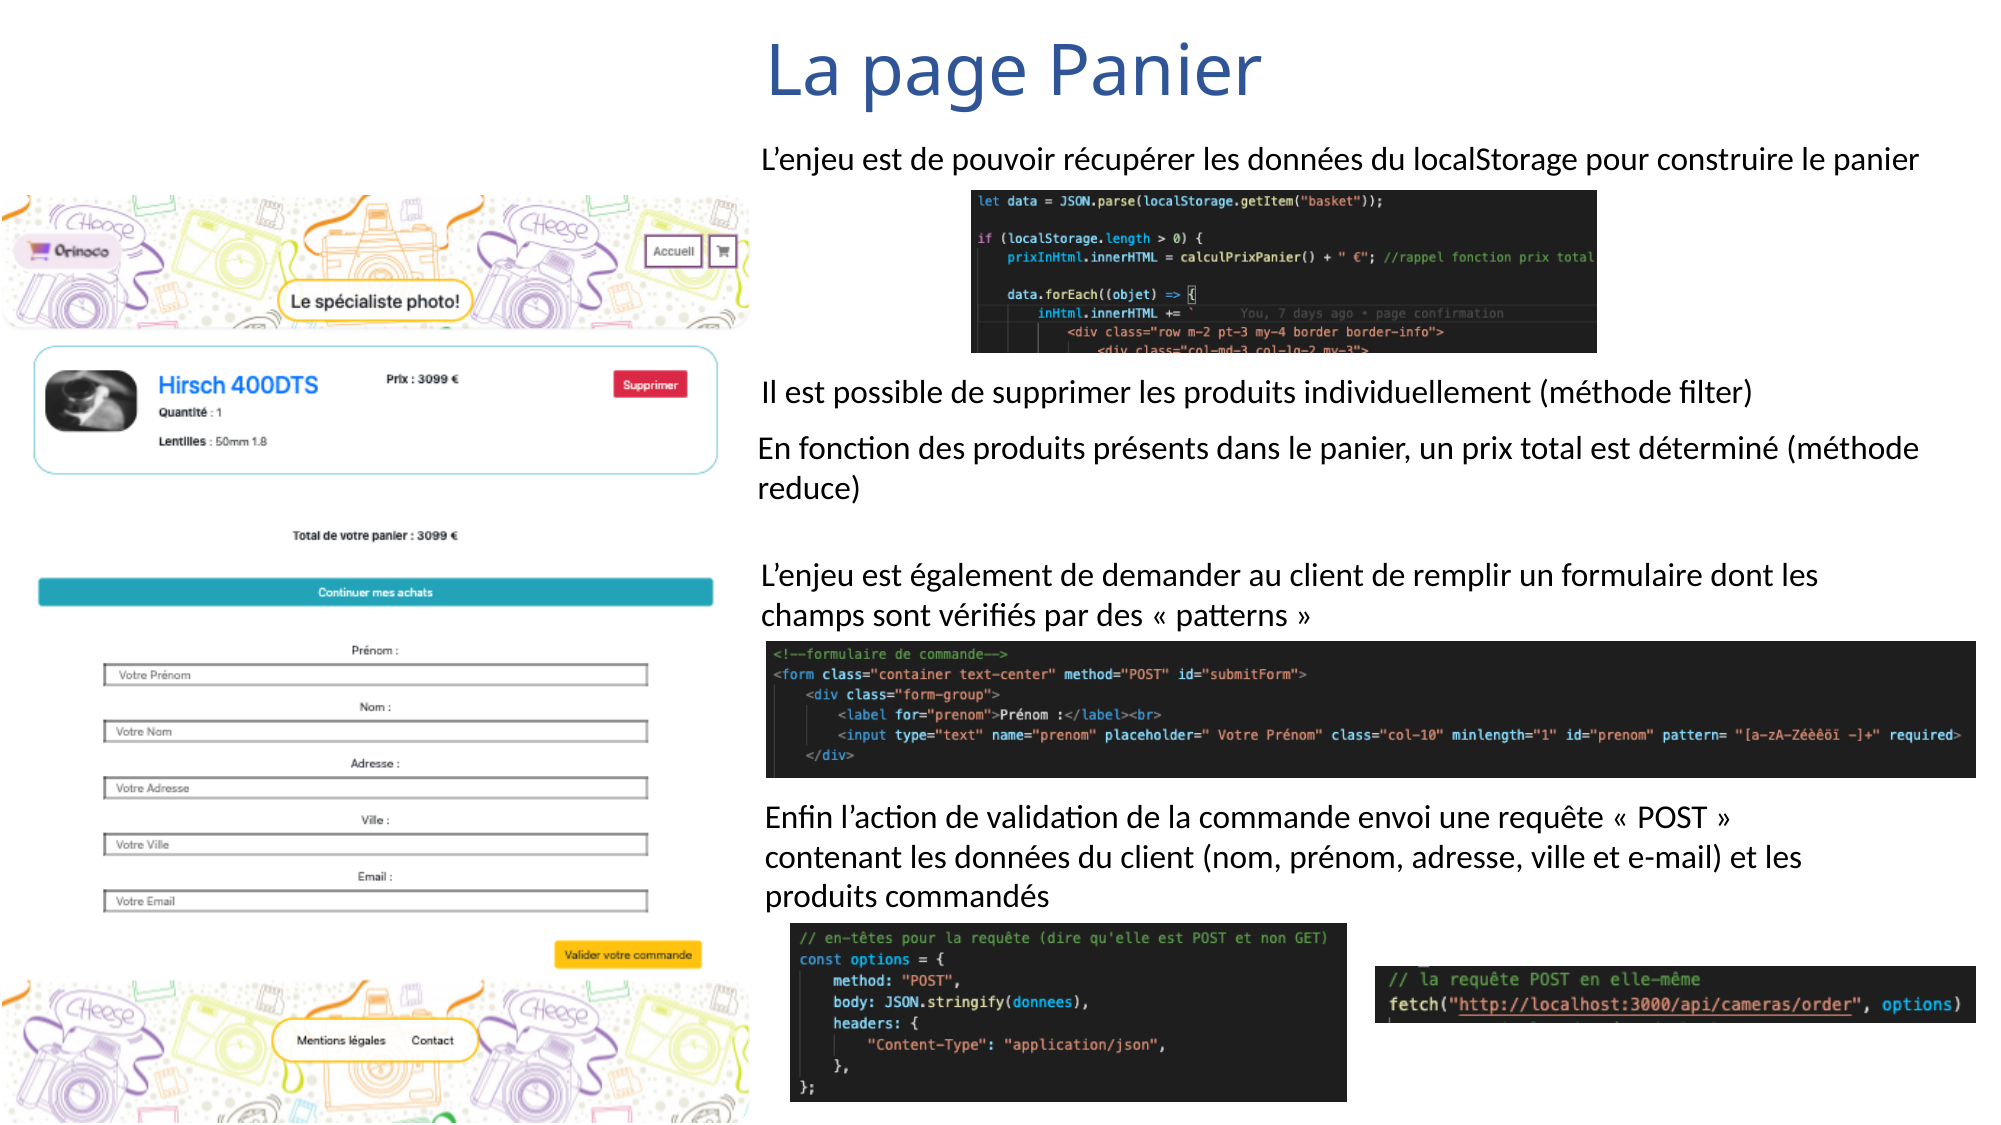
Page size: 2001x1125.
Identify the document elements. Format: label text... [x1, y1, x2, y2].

picture [2, 195, 750, 1123]
text_box Enfin l’action de validation de la commande envoi une requête « POST » contenant les données du client (nom, prénom, adresse, ville et e-mail) et les produits commandés [750, 787, 1857, 922]
text_box L’enjeu est également de demander au client de remplir un formulaire dont les champs sont vérifiés par des « patterns » [750, 545, 1912, 641]
picture [1375, 966, 1976, 1023]
text_box En fonction des produits présents dans le panier, un prix total est déterminé (méthode reduce) [750, 418, 1975, 514]
picture [971, 190, 1597, 353]
text_box L’enjeu est de pouvoir récupérer les données du localStorage pour construire le panier [746, 130, 2000, 185]
title La page Panier [750, 25, 1394, 120]
picture [766, 641, 1976, 778]
picture [790, 923, 1347, 1102]
text_box Il est possible de supprimer les produits individuellement (méthode filter) [750, 363, 1918, 418]
